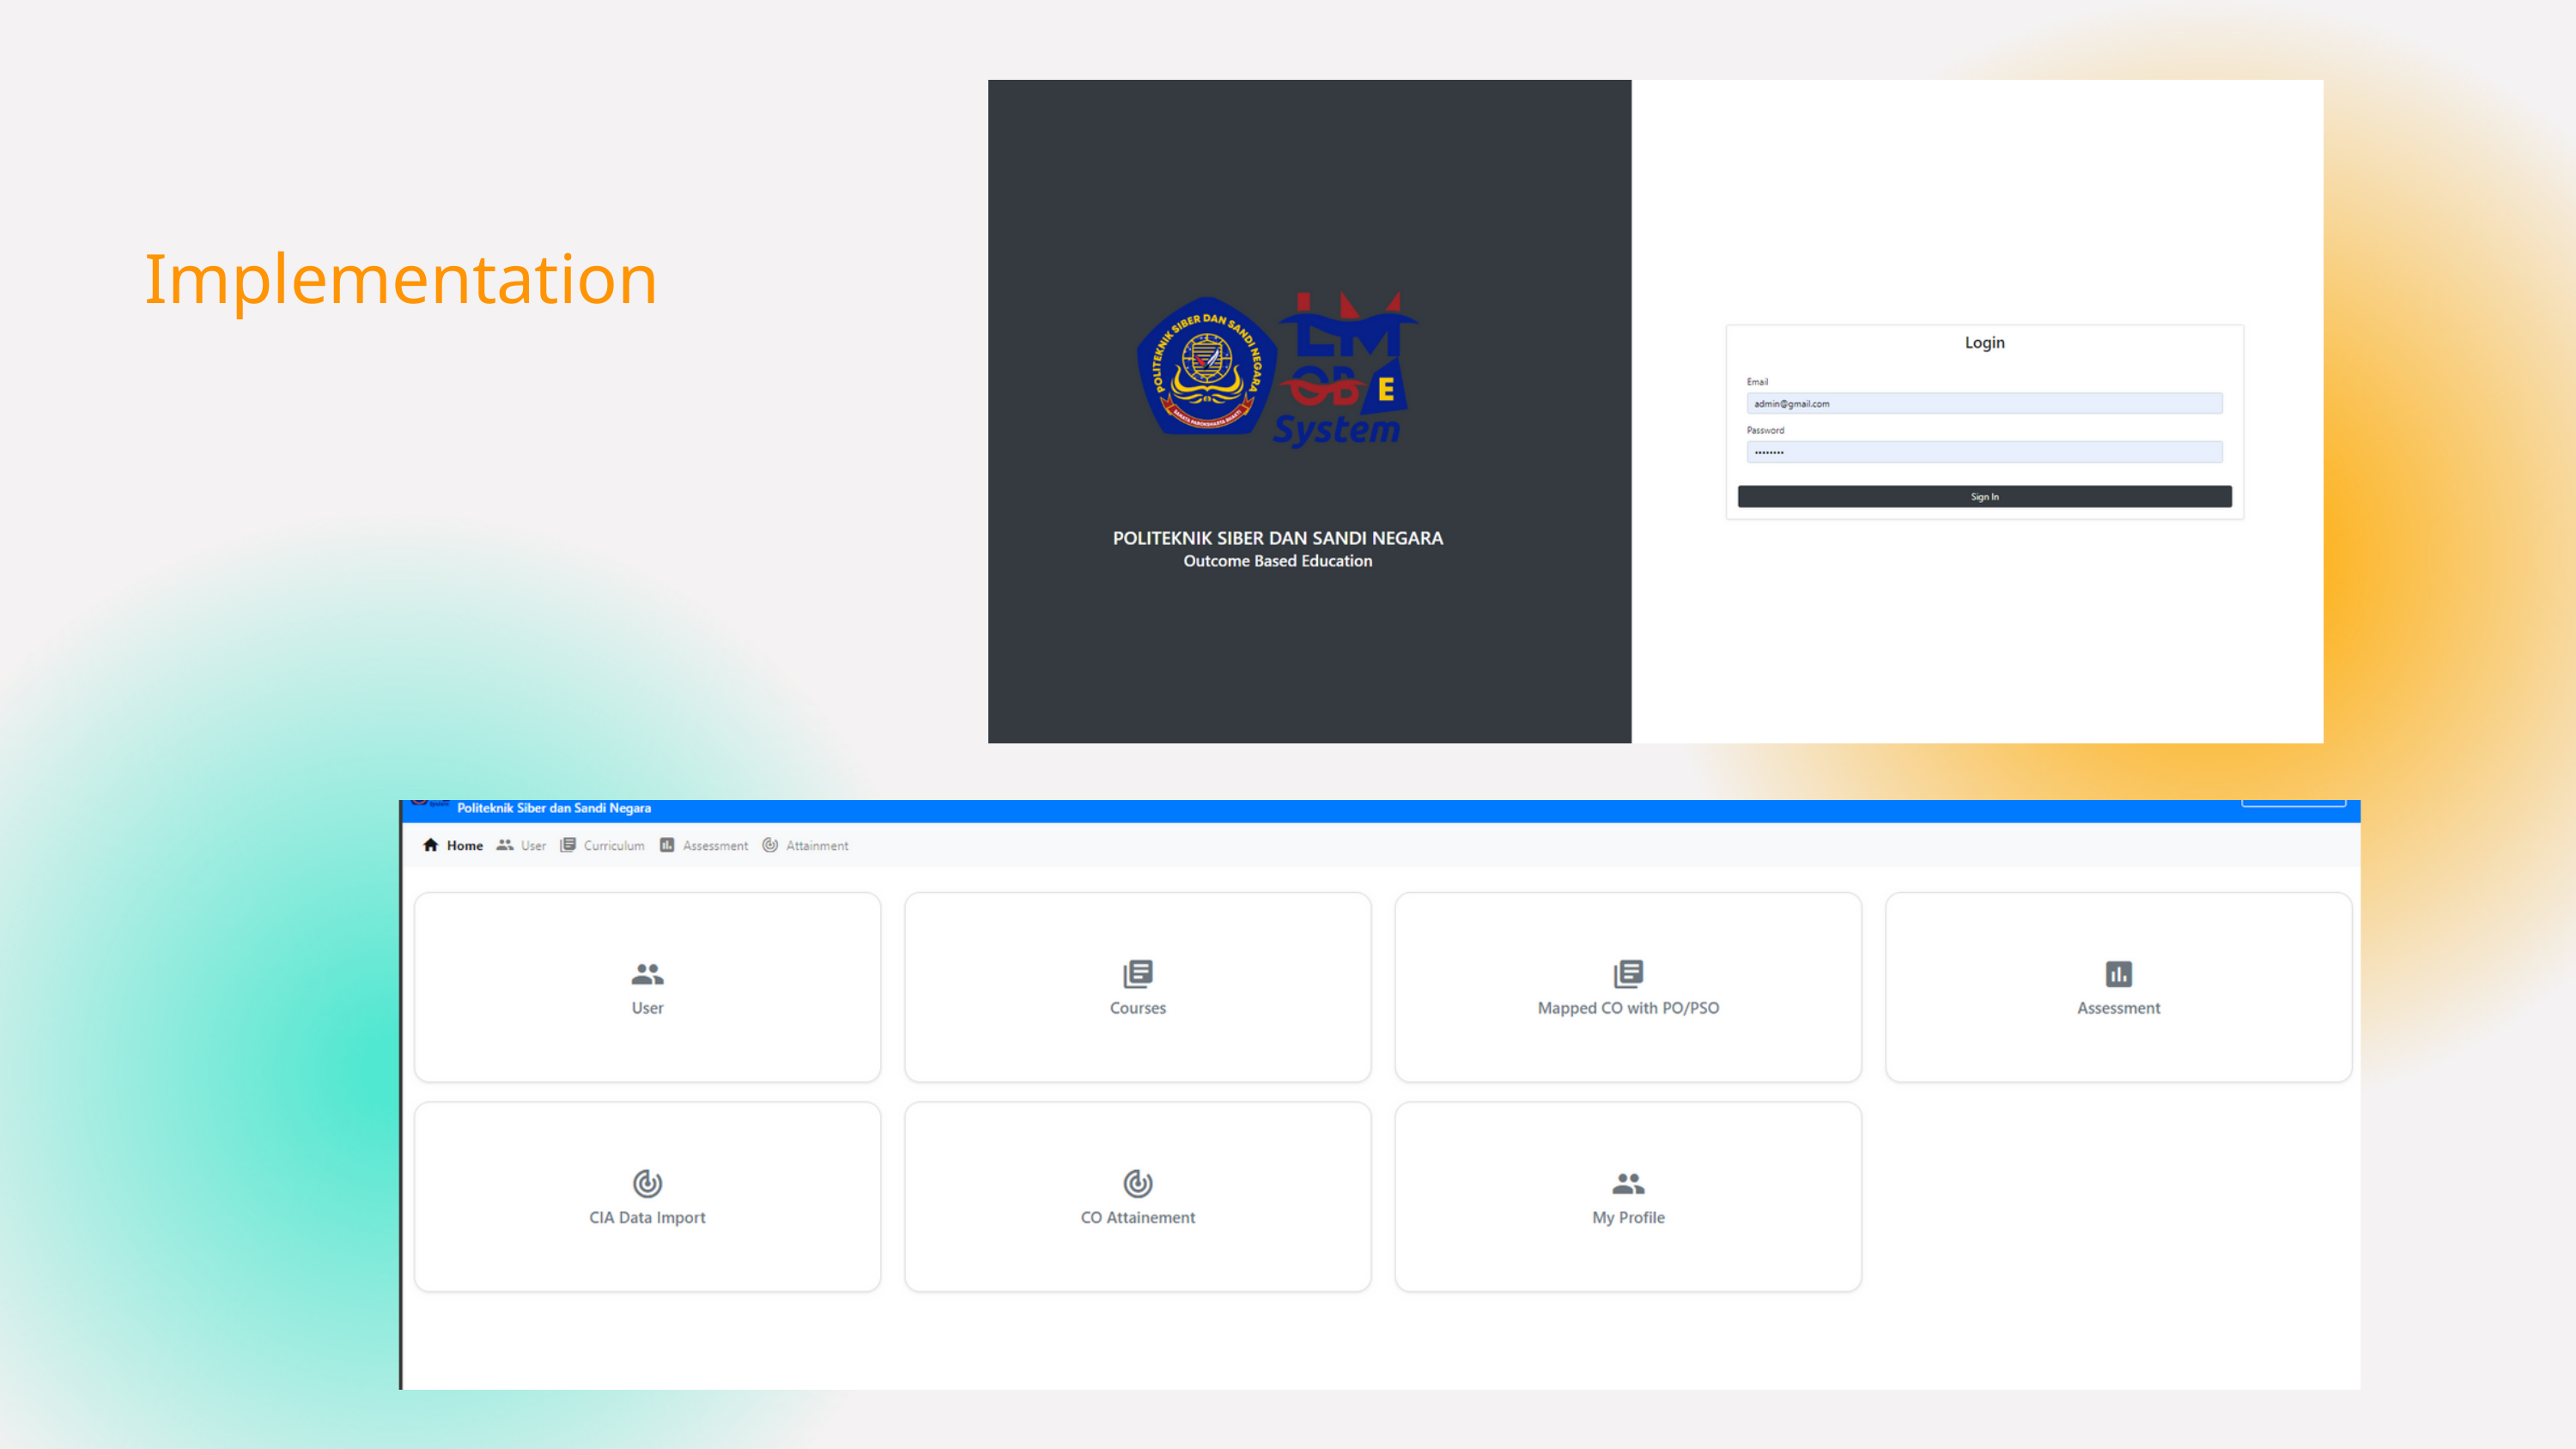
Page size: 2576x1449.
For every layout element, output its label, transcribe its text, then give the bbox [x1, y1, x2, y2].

text_box Implementation [144, 246, 795, 318]
text_box [398, 800, 2361, 1390]
text_box [1595, 0, 2576, 1172]
text_box [0, 459, 1012, 1449]
text_box [988, 80, 2324, 743]
